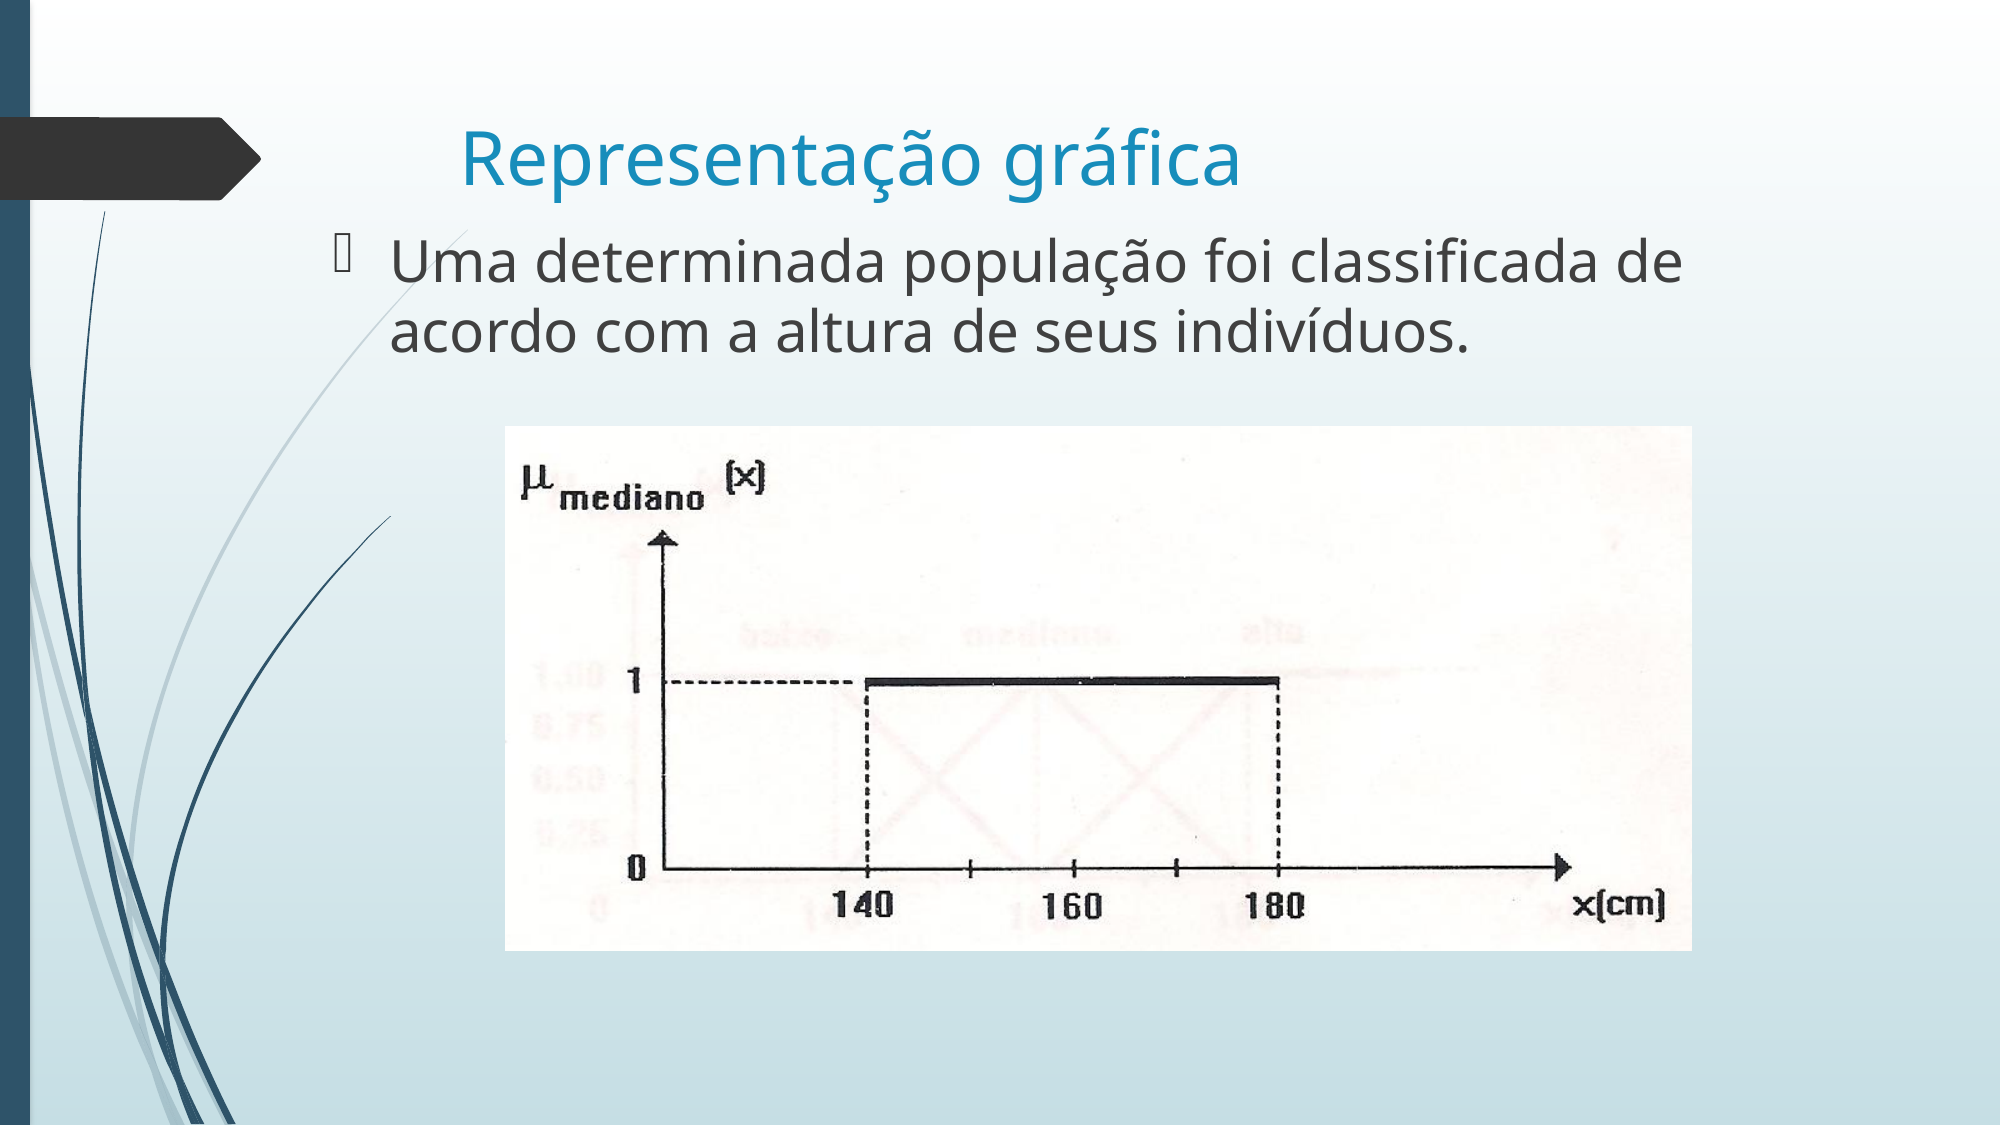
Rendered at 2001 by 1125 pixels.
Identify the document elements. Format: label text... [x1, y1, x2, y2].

title Representação gráfica [425, 102, 1888, 216]
picture [505, 426, 1692, 951]
list Uma determinada população foi classificada de acordo com a altura de seus indivíduos. [317, 216, 1899, 837]
